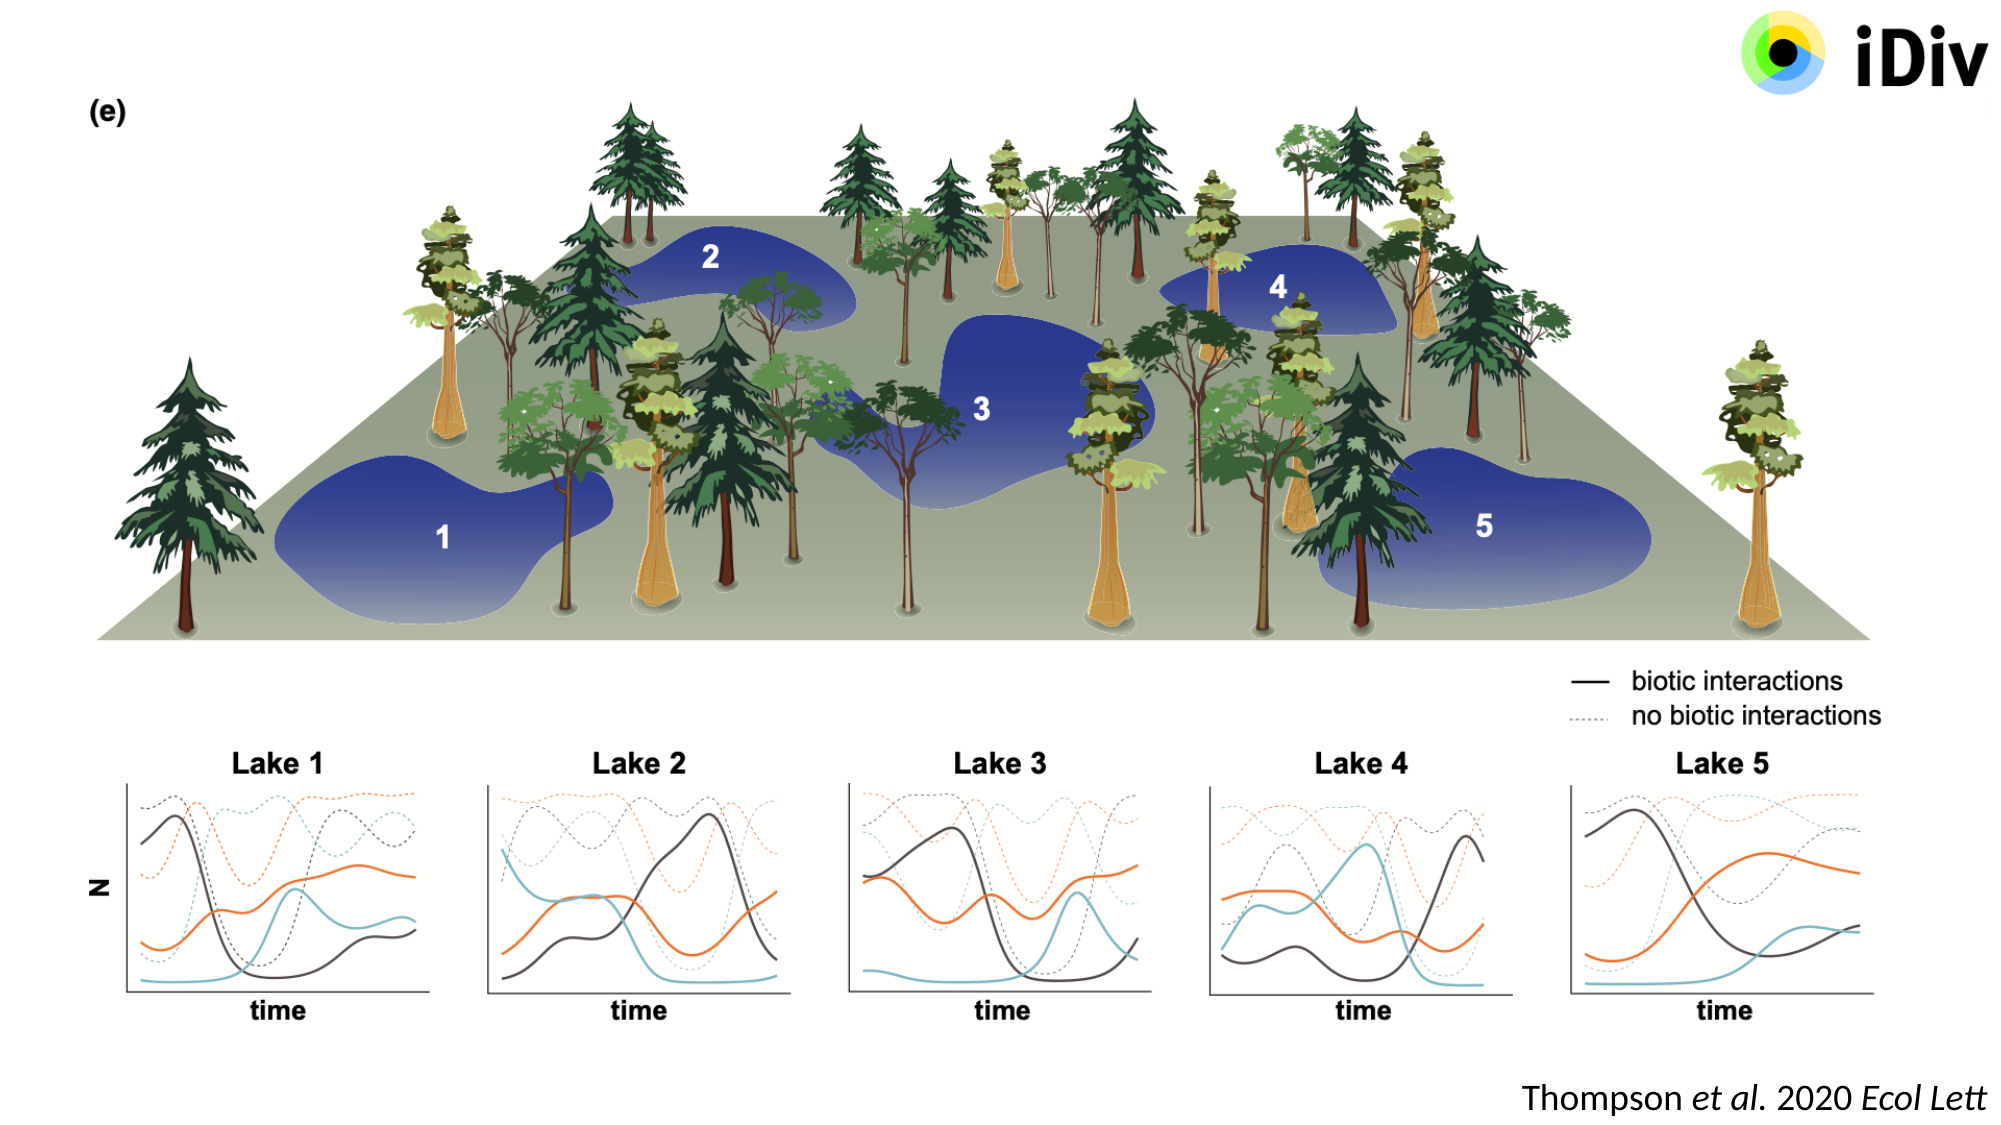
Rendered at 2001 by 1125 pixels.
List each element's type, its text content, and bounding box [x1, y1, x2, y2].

picture [63, 0, 1993, 1051]
text_box Thompson et al. 2020 Ecol Lett [1507, 1065, 2000, 1125]
